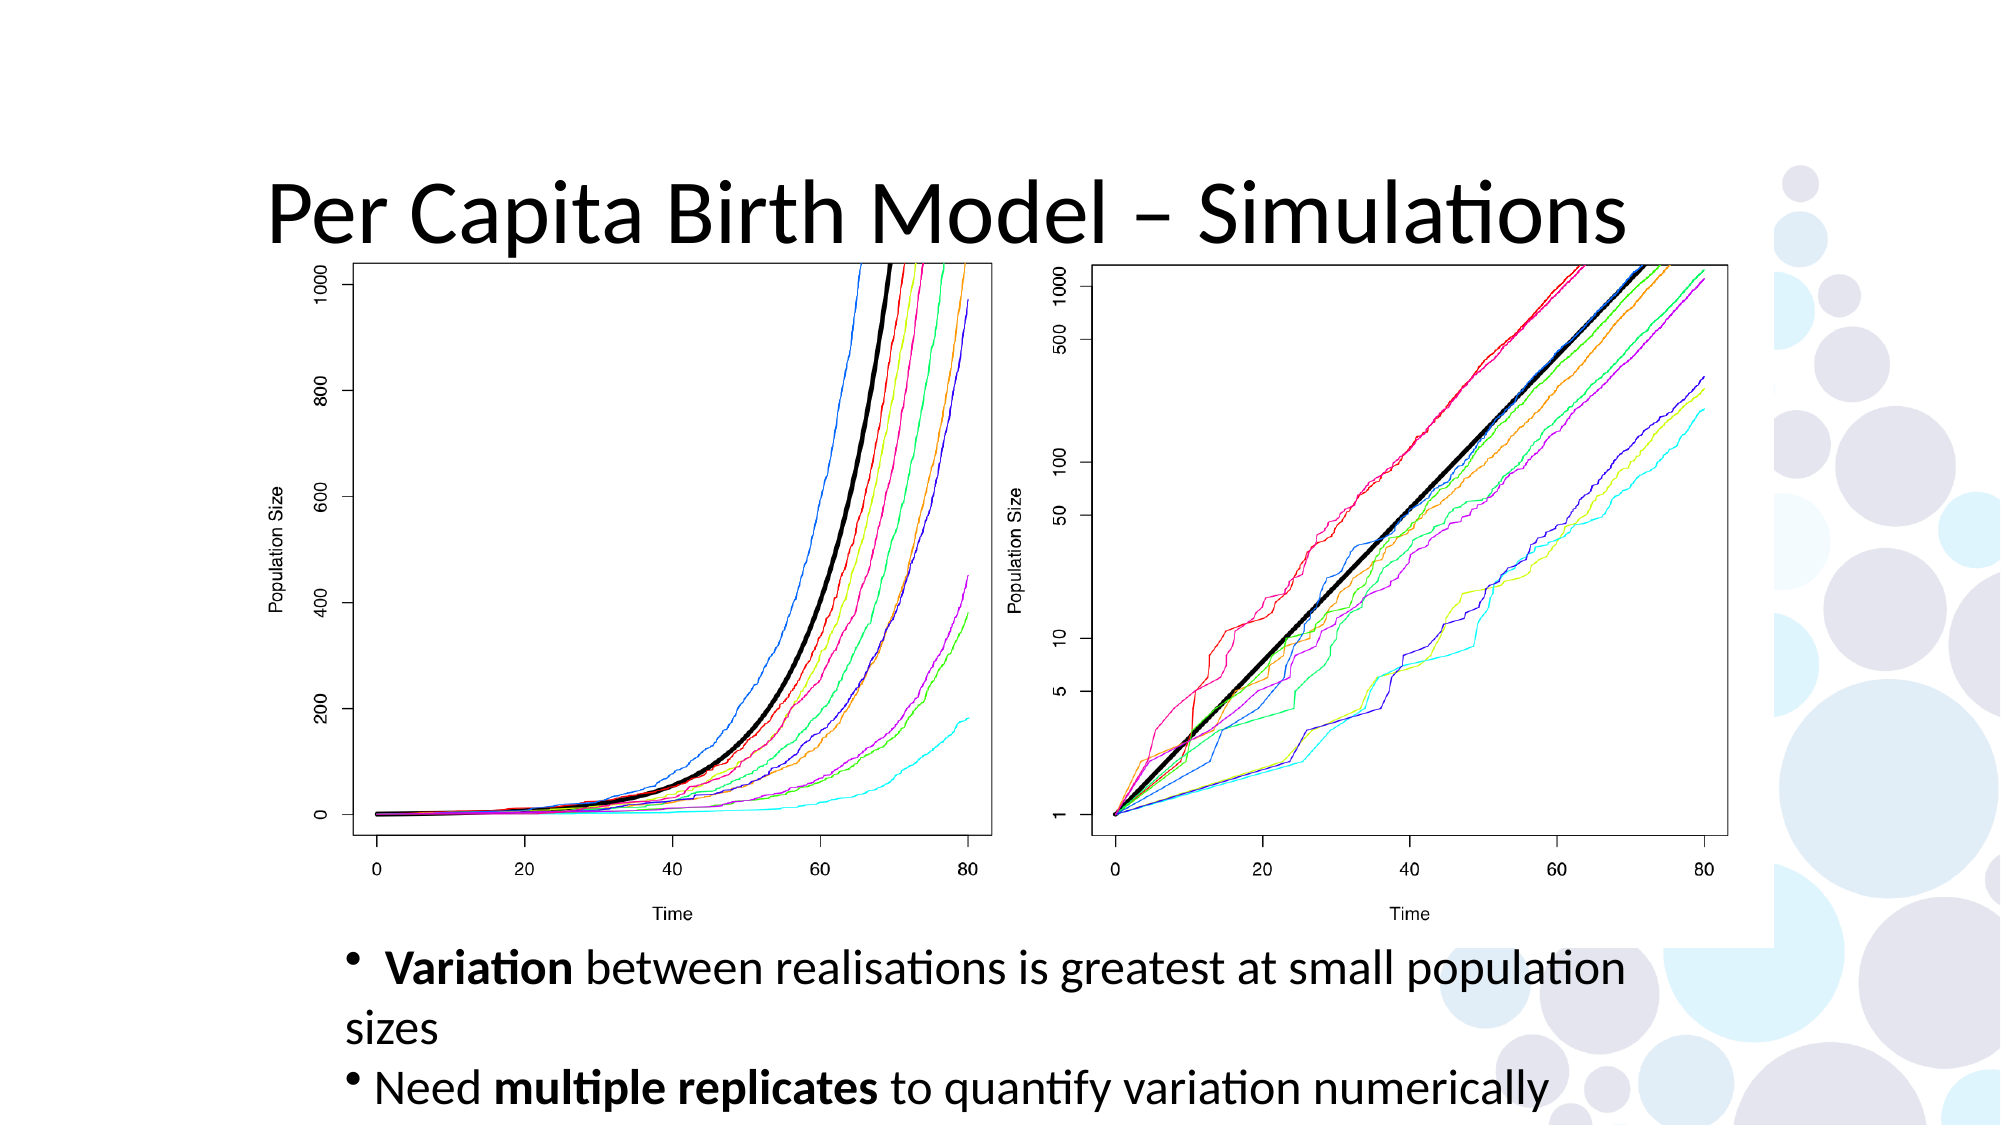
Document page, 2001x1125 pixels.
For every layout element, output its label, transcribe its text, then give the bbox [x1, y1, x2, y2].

picture [0, 0, 2001, 1125]
text_box Per Capita Birth Model – Simulations [251, 127, 1813, 212]
text_box Variation between realisations is greatest at small population sizes Need multiple replicates to quantify variation numerically [329, 948, 1672, 1123]
